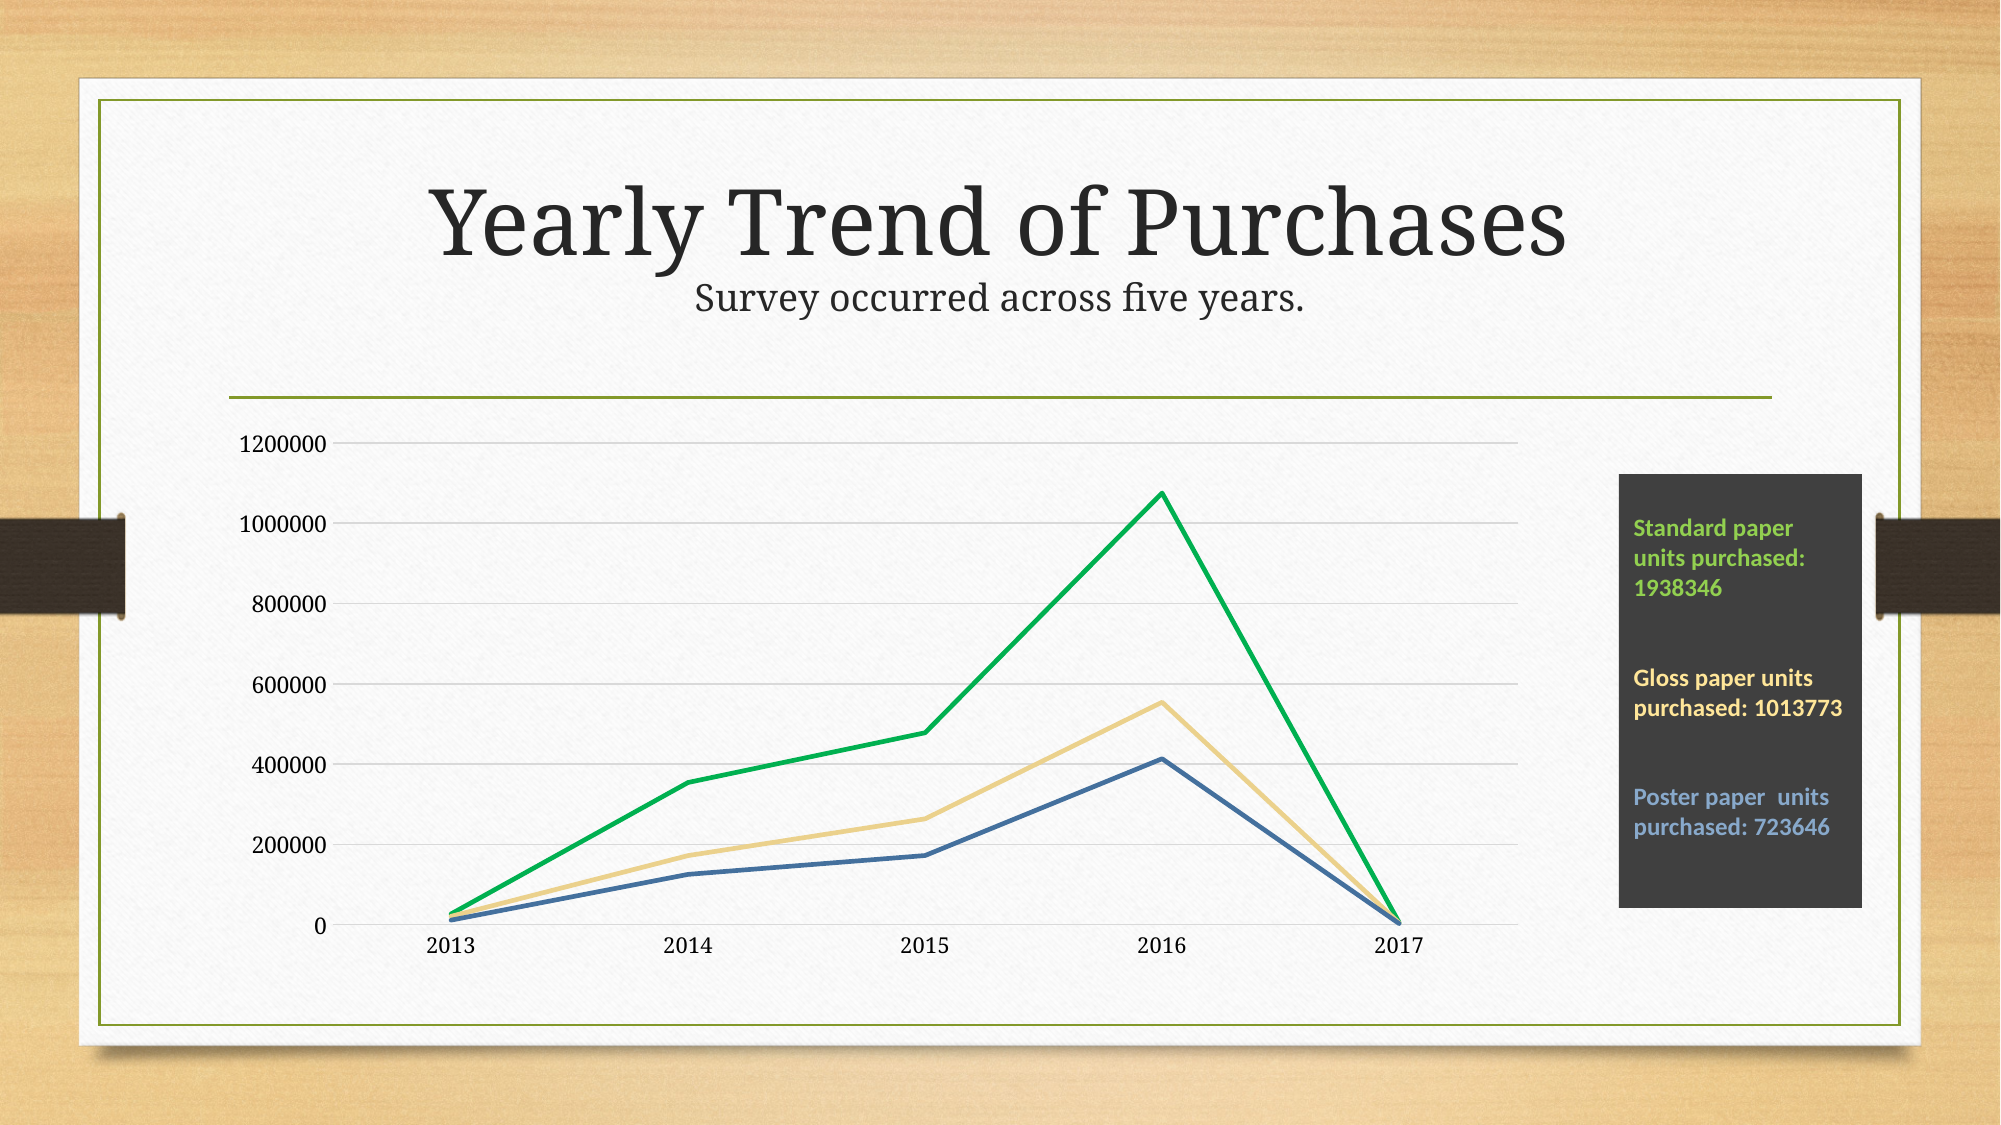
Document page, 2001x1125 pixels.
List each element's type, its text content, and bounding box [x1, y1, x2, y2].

text_box Standard paper units purchased: 1938346 Gloss paper units purchased: 1013773 Poster paper units purchased: 723646 [1618, 474, 1862, 908]
chart [212, 415, 1545, 972]
picture [0, 0, 2001, 1125]
title Yearly Trend of Purchases Survey occurred across five years. [212, 108, 1788, 375]
